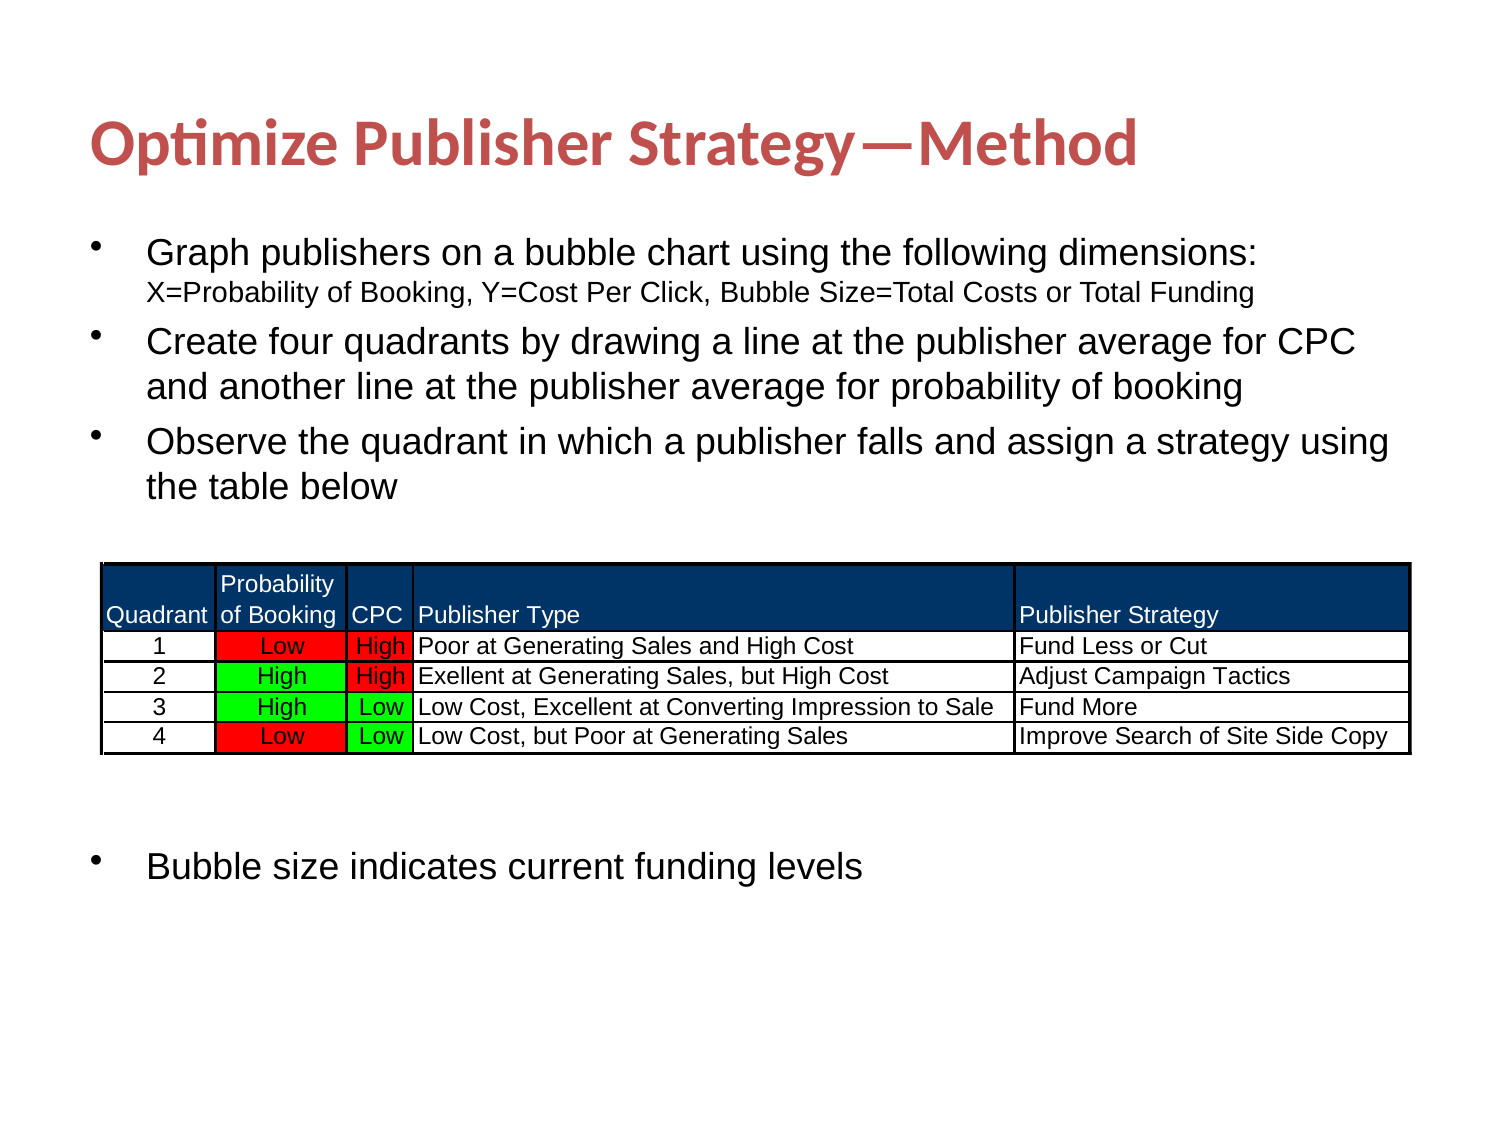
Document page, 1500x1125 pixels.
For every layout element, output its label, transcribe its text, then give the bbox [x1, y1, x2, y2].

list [99, 562, 1413, 756]
text_box Graph publishers on a bubble chart using the following dimensions: X=Probability of Booking, Y=Cost Per Click, Bubble Size=Total Costs or Total Funding Create four quadrants by drawing a line at the publisher average for CPC and another line at the publisher average for probability of booking Observe the quadrant in which a publisher falls and assign a strategy using the table below Bubble size indicates current funding levels [74, 220, 1425, 1005]
title Optimize Publisher Strategy—Method [75, 45, 1425, 220]
